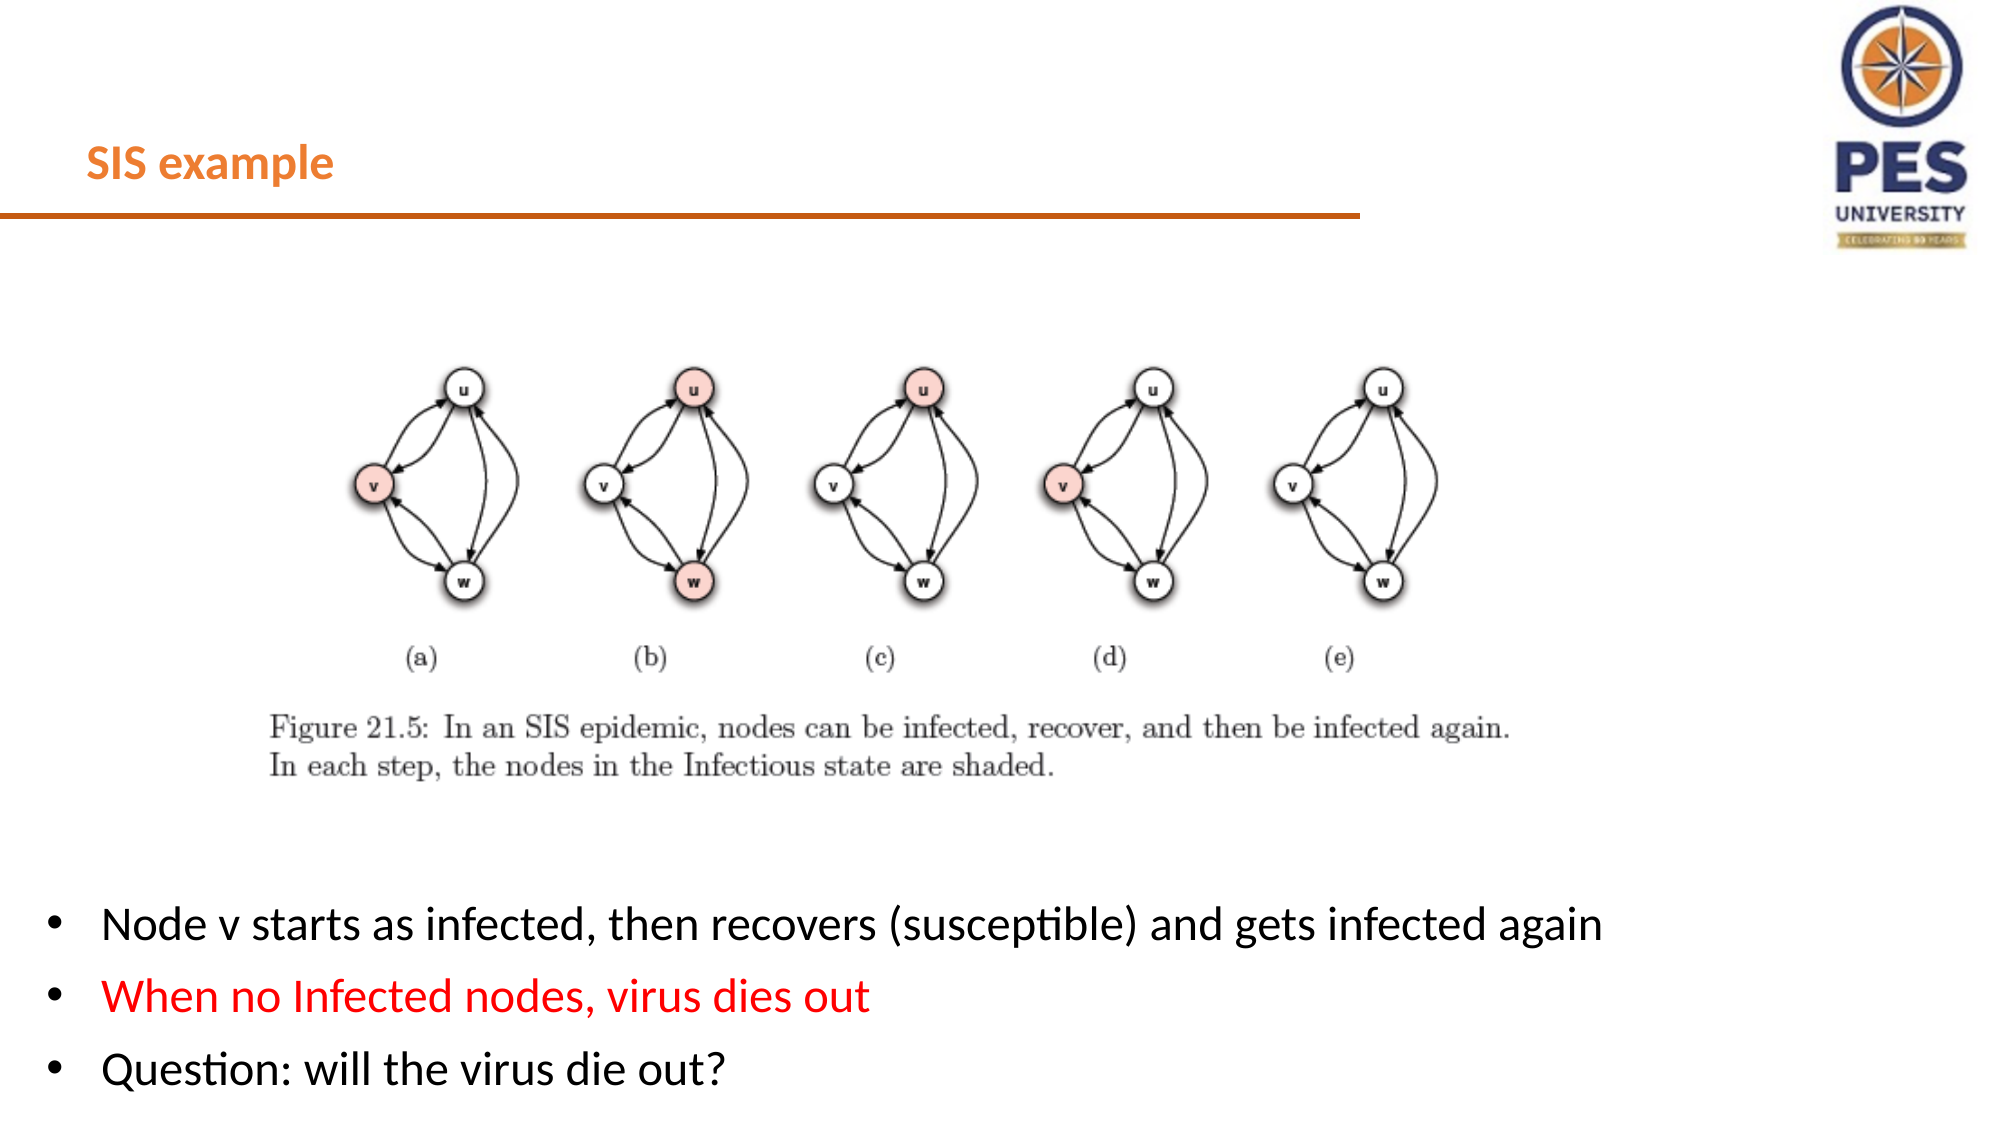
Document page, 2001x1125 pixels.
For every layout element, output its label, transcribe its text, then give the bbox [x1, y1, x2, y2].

picture [216, 331, 1639, 816]
text_box SIS example [71, 122, 1384, 198]
text_box Node v starts as infected, then recovers (susceptible) and gets infected again When no Infected nodes, virus dies out Question: will the virus die out? [13, 234, 1814, 1108]
picture [1799, 0, 2000, 257]
